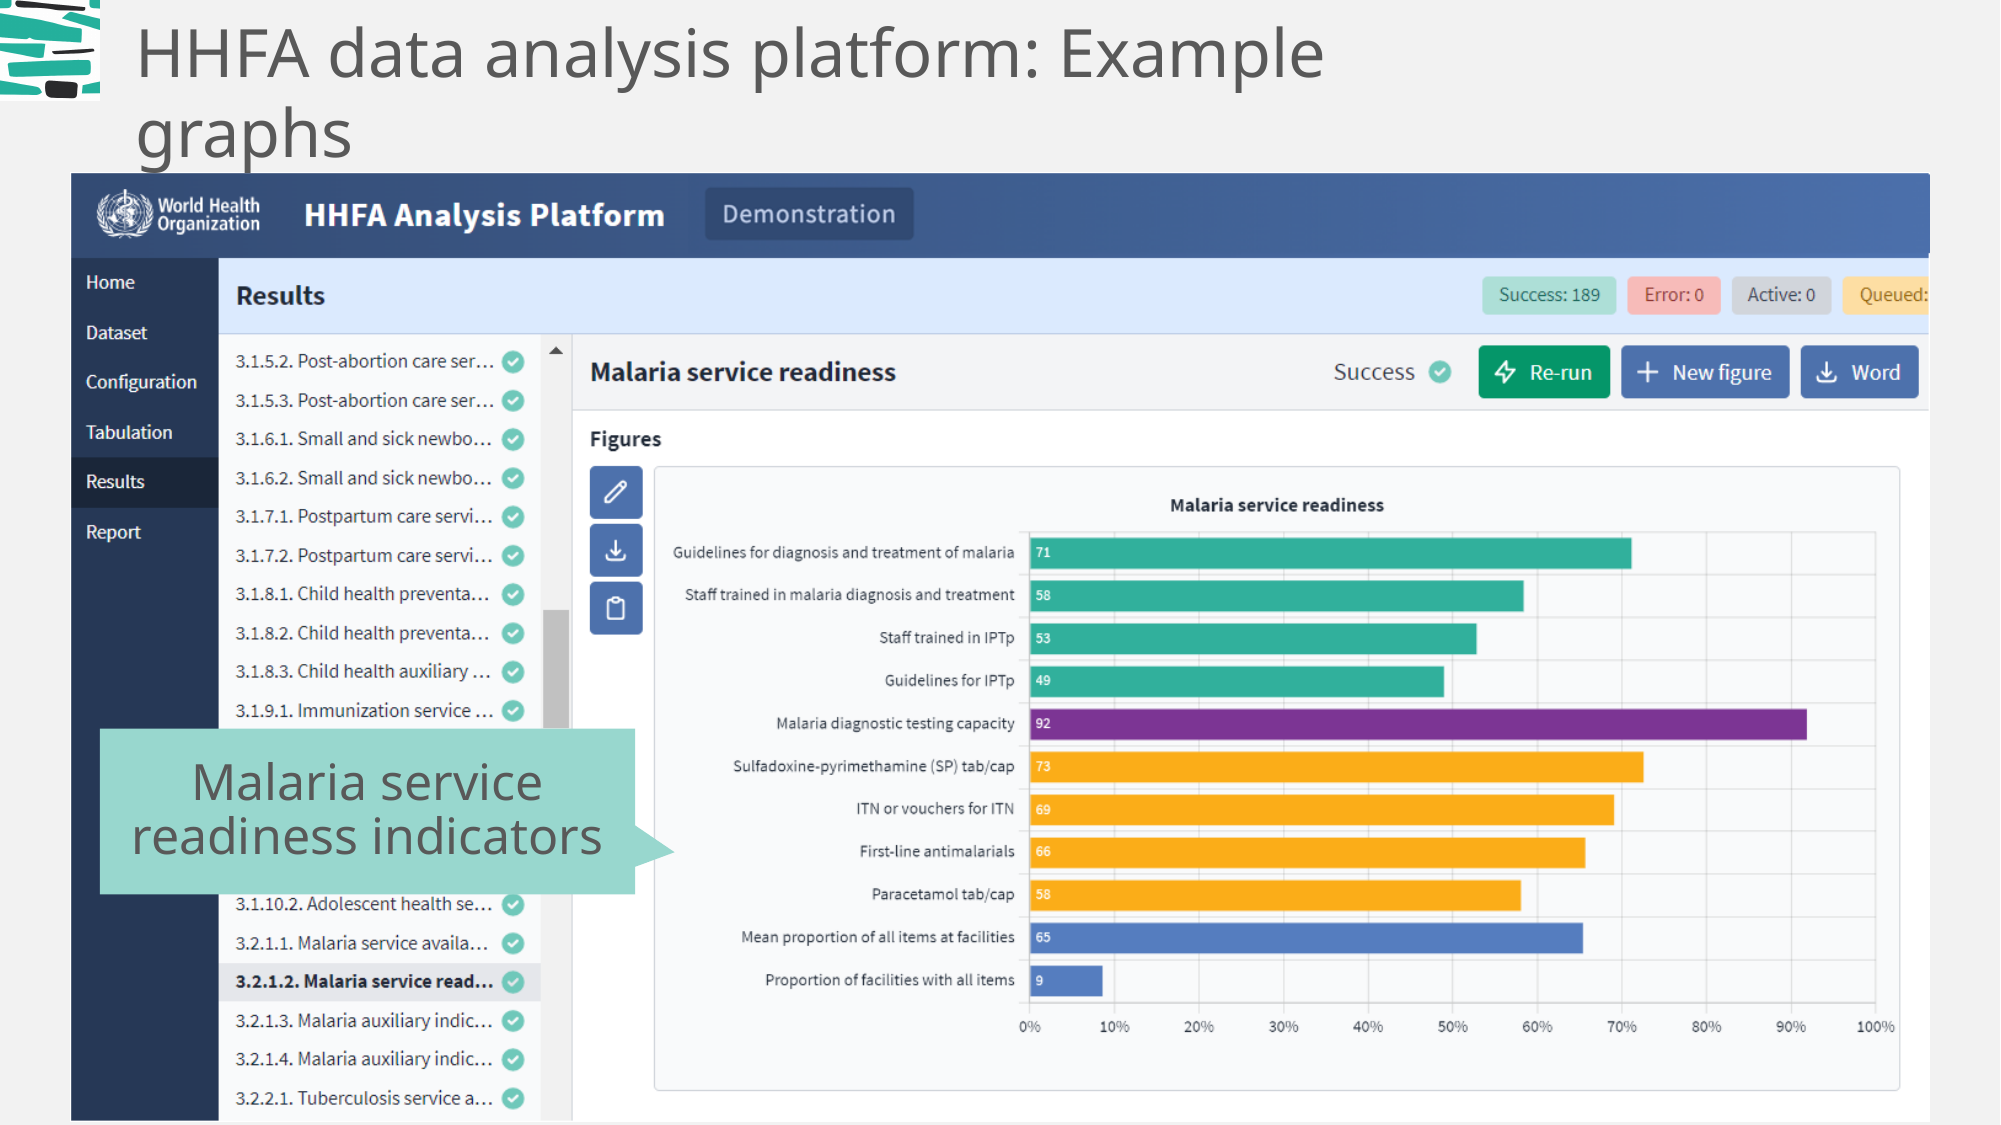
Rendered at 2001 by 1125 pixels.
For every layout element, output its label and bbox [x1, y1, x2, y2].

picture [70, 172, 1930, 1122]
text_box [0, 0, 1575, 101]
